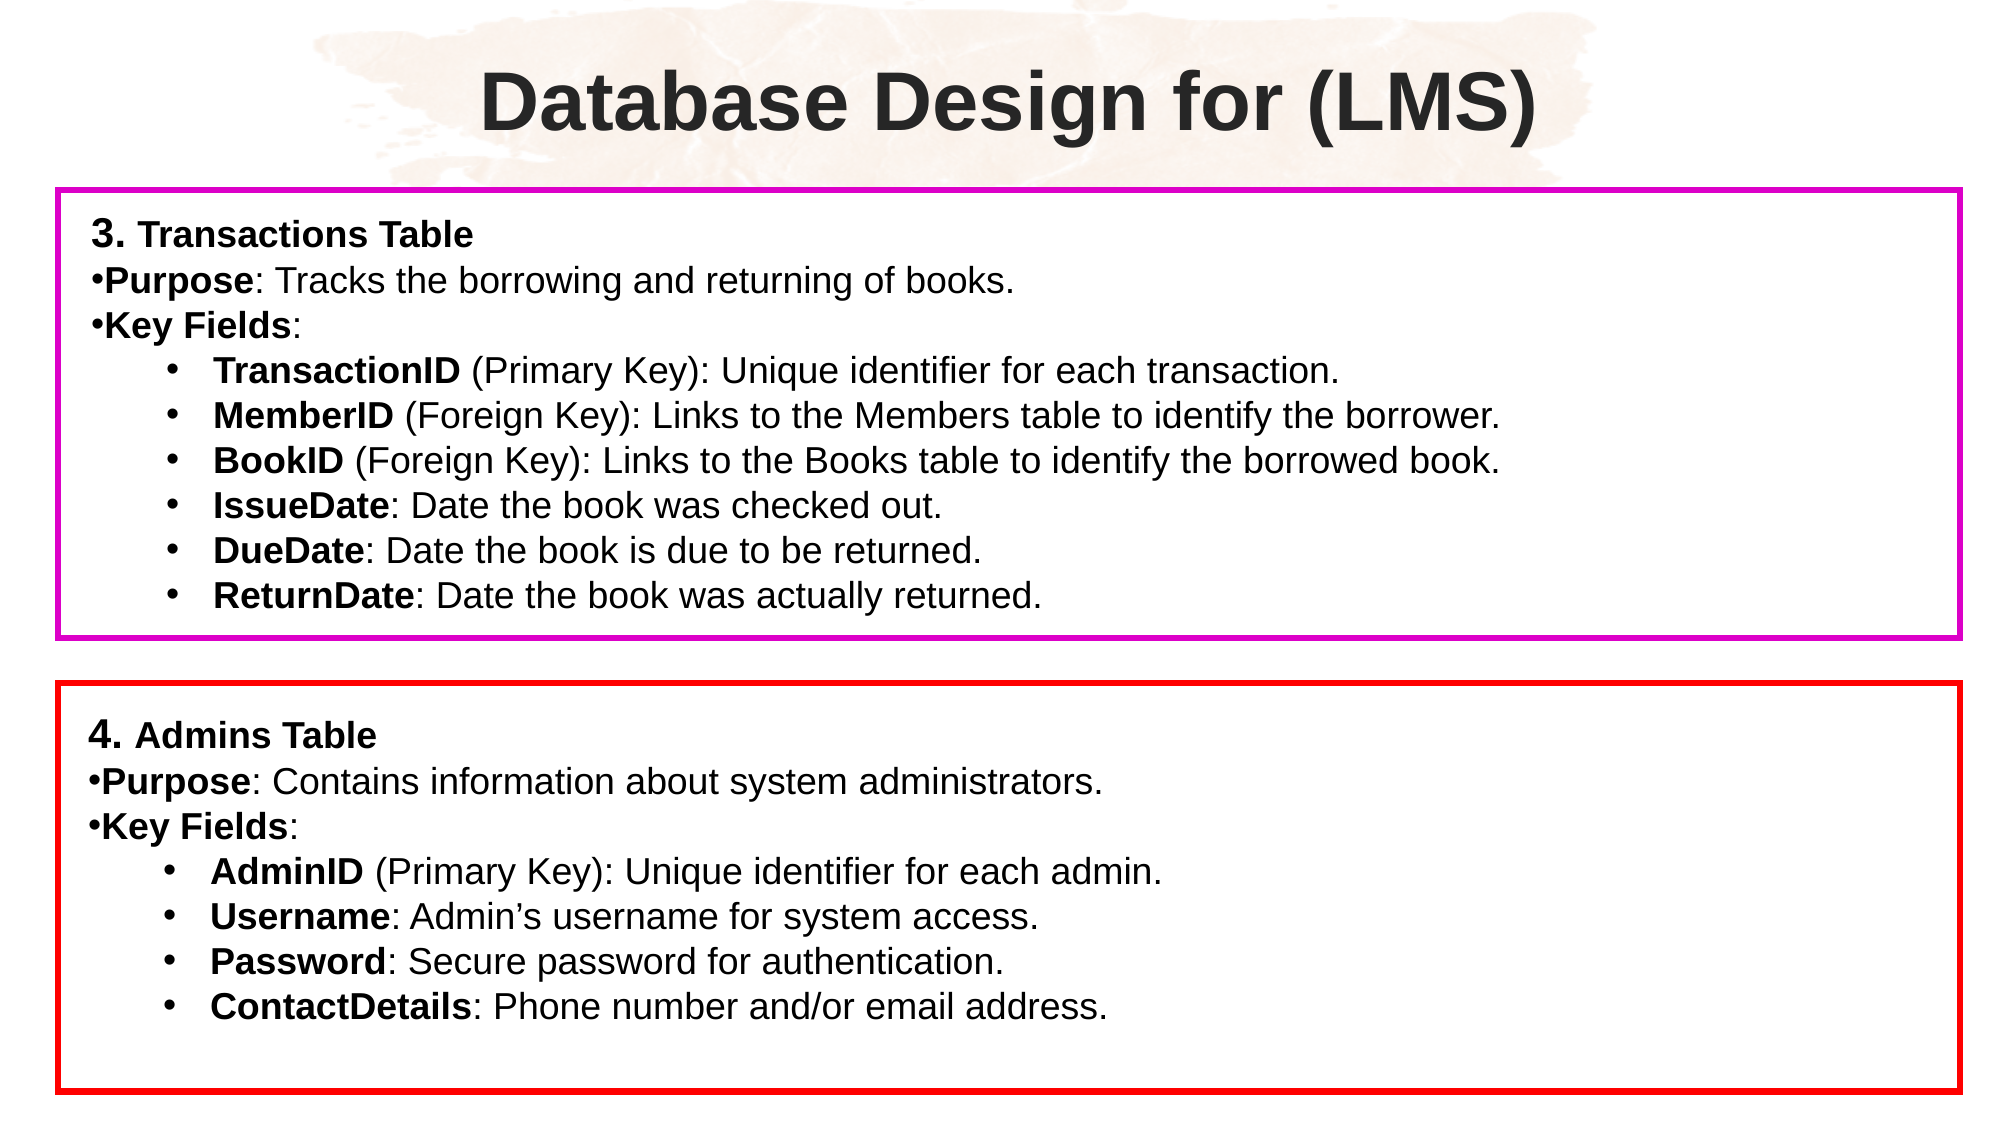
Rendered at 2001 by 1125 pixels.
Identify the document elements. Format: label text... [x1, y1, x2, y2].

list Database Design for (LMS) [1083, 20, 1960, 186]
text_box [57, 189, 858, 639]
text_box [57, 682, 1961, 1093]
picture [858, 0, 1083, 771]
text_box 4. Admins Table Purpose: Contains information about system administrators. Key Fields: AdminID (Primary Key): Unique identifier for each admin. Username: Admin’s username for system access. Password: Secure password for authentication. ContactDetails: Phone number and/or email address. [73, 699, 1767, 1035]
list Database Design for (LMS) [58, 20, 858, 186]
text_box [1083, 189, 1961, 639]
text_box 3. Transactions Table Purpose: Tracks the borrowing and returning of books. Key Fields: TransactionID (Primary Key): Unique identifier for each transaction. MemberID (Foreign Key): Links to the Members table to identify the borrower. BookID (Foreign Key): Links to the Books table to identify the borrowed book. IssueDate: Date the book was checked out. DueDate: Date the book is due to be returned. ReturnDate: Date the book was actually returned. [76, 198, 858, 674]
text_box 3. Transactions Table Purpose: Tracks the borrowing and returning of books. Key Fields: TransactionID (Primary Key): Unique identifier for each transaction. MemberID (Foreign Key): Links to the Members table to identify the borrower. BookID (Foreign Key): Links to the Books table to identify the borrowed book. IssueDate: Date the book was checked out. DueDate: Date the book is due to be returned. ReturnDate: Date the book was actually returned. [1083, 198, 1940, 674]
